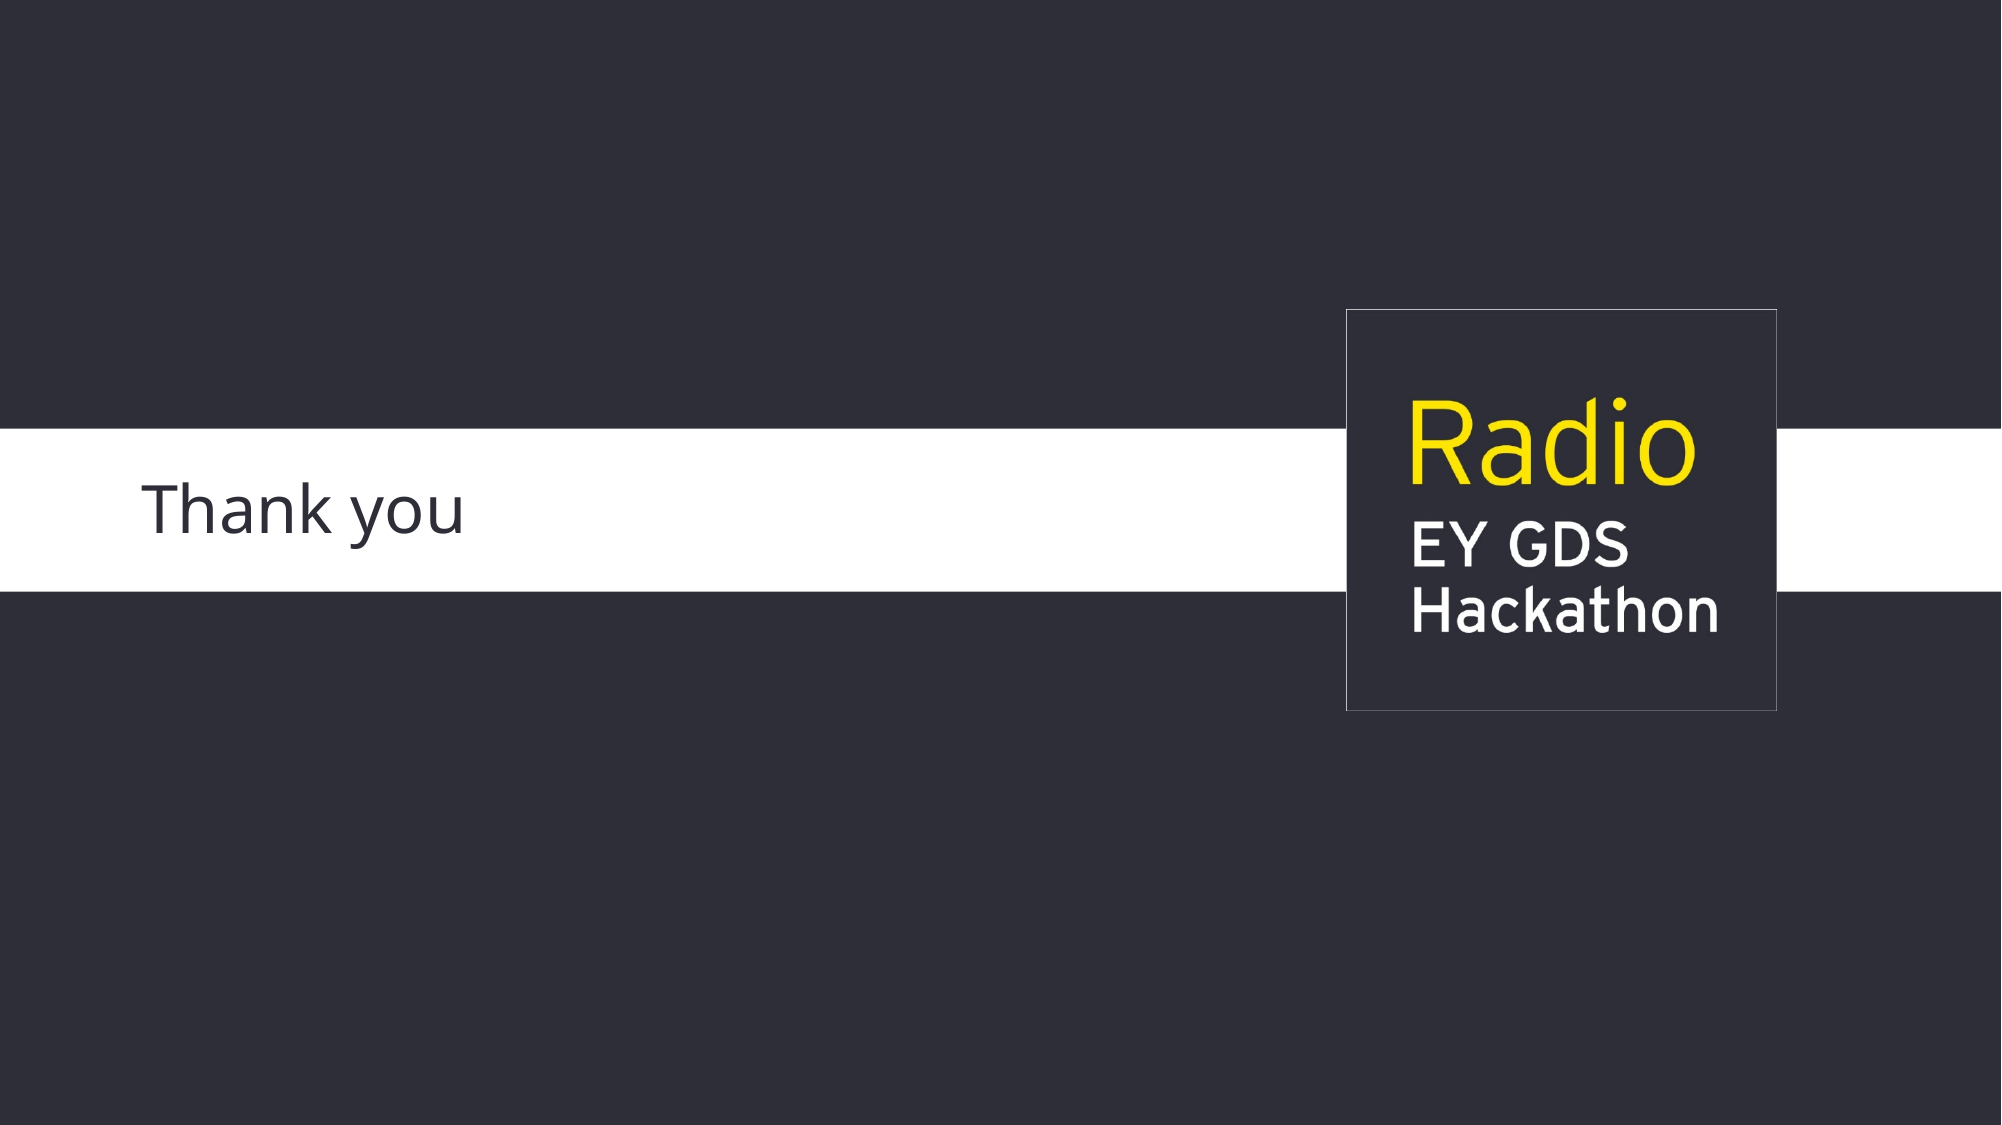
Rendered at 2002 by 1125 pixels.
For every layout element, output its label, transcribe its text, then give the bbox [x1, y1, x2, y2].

title Thank you [141, 479, 1341, 541]
text_box [0, 426, 1341, 594]
text_box [1781, 426, 2001, 594]
picture [1346, 309, 1777, 712]
